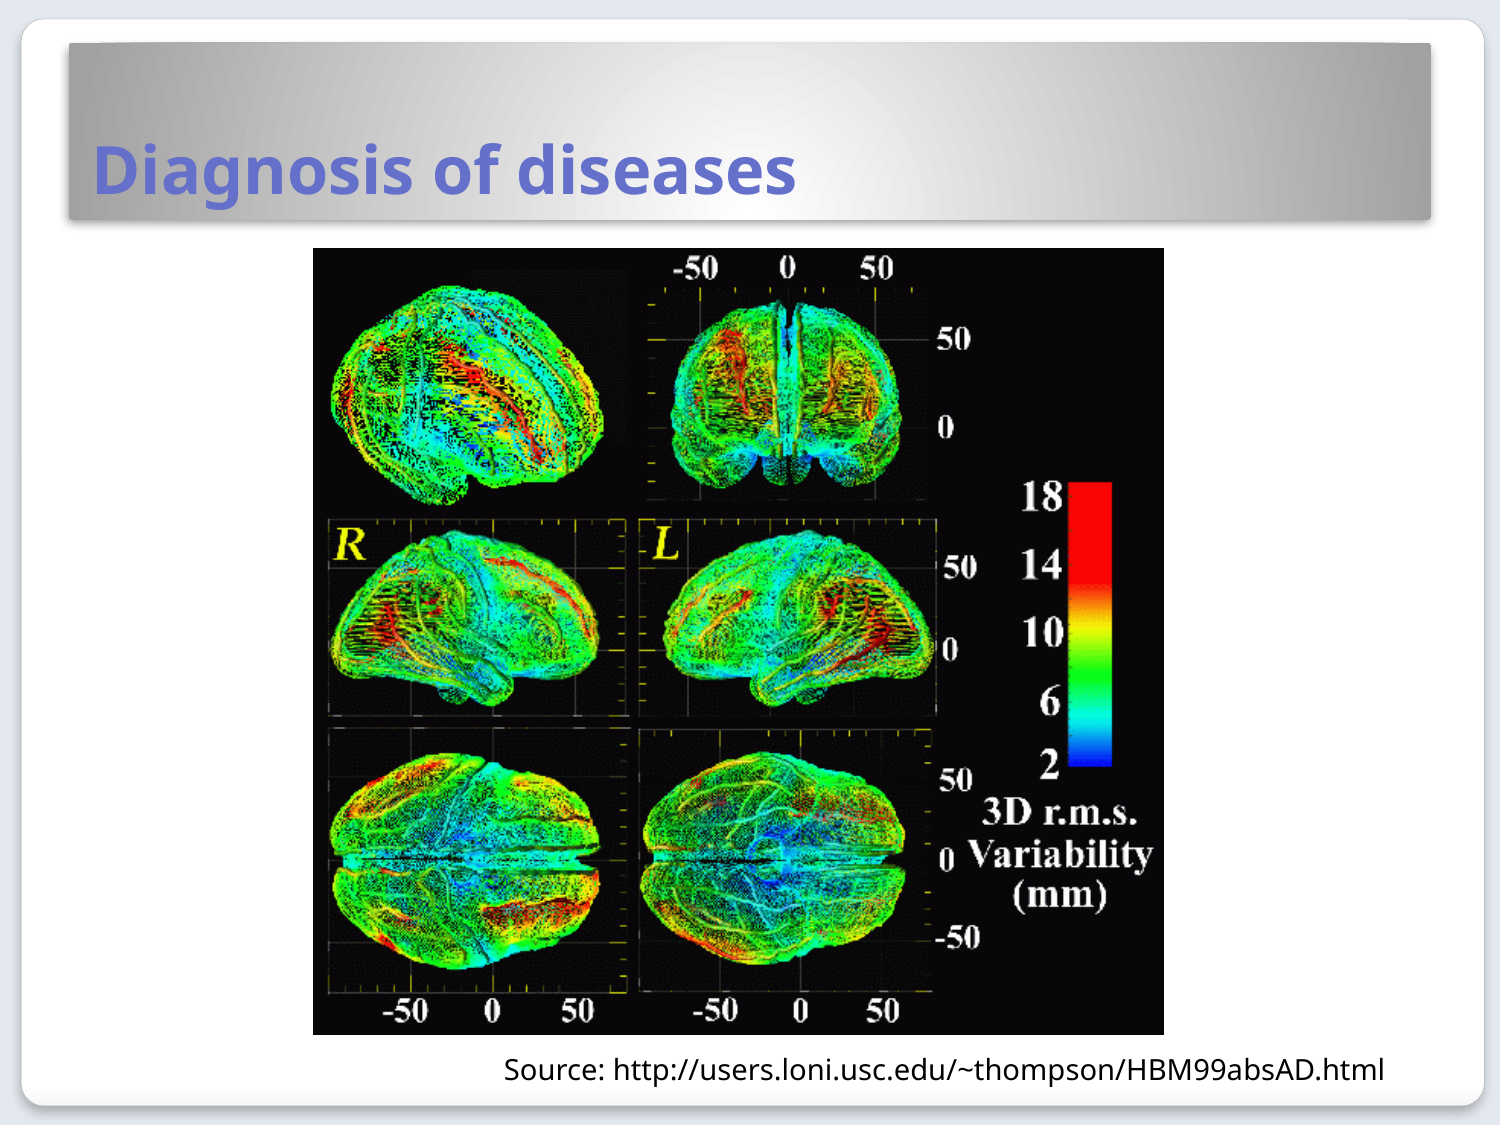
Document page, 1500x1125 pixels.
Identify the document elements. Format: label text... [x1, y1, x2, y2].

text_box Source: http://users.loni.usc.edu/~thompson/HBM99absAD.html [430, 1043, 1459, 1094]
picture [312, 248, 1164, 1036]
title Diagnosis of diseases [76, 42, 1420, 216]
